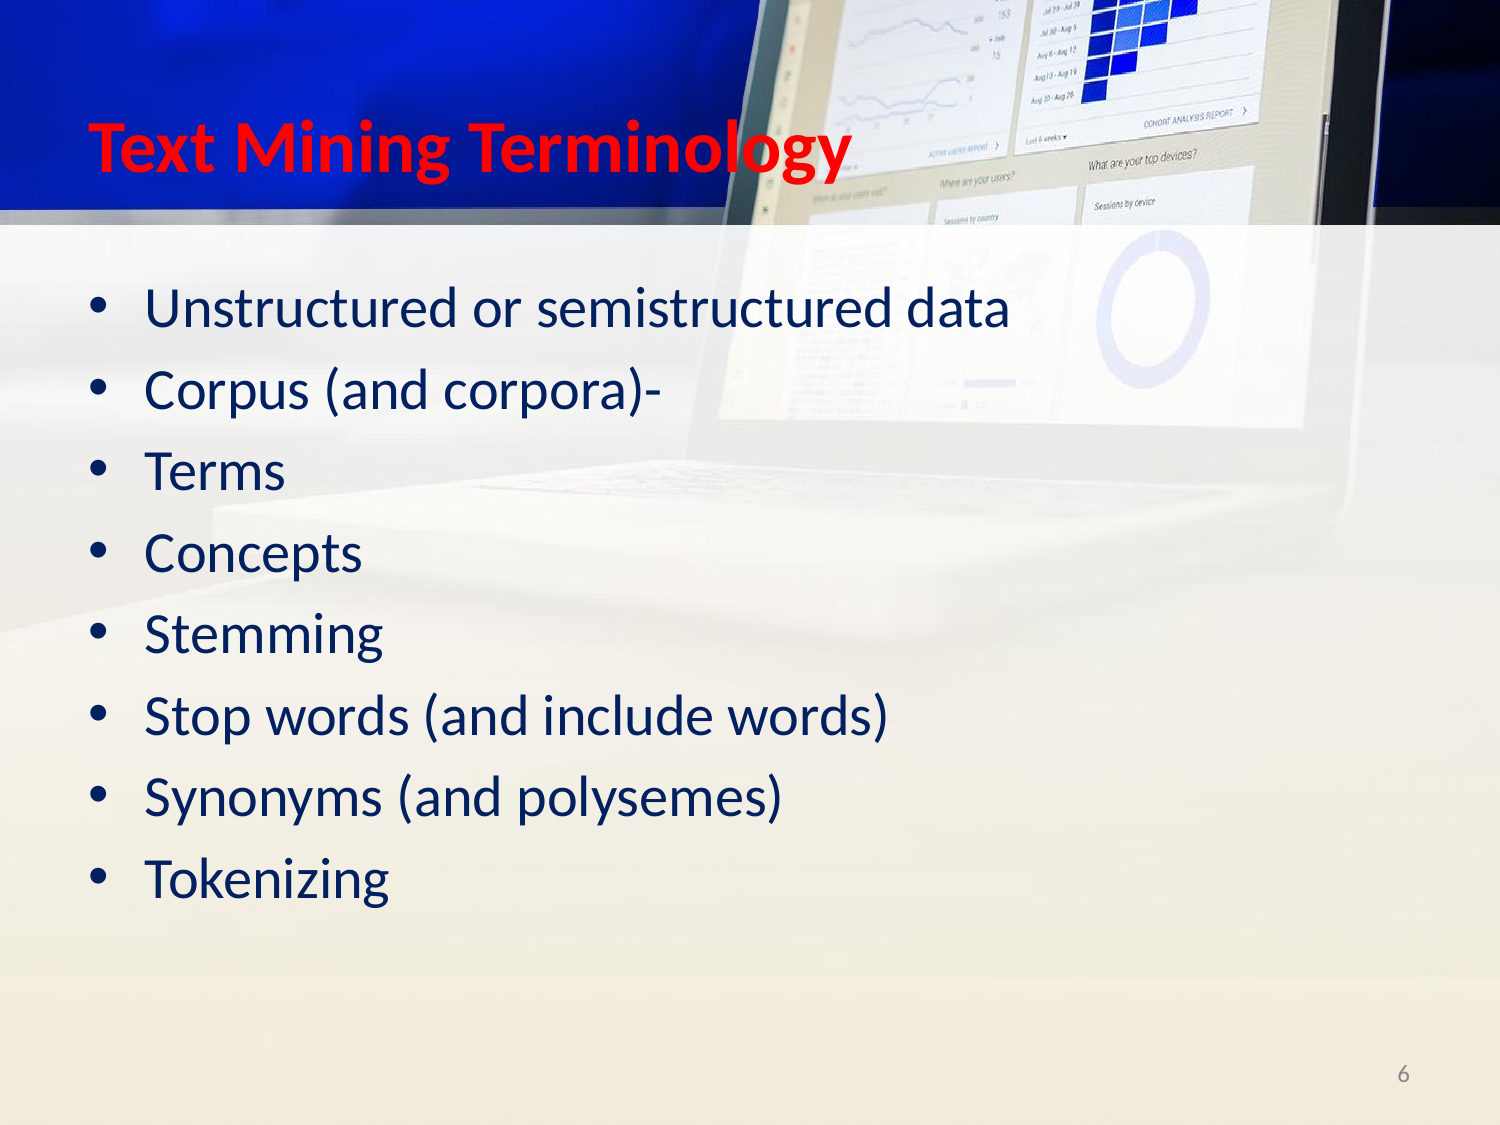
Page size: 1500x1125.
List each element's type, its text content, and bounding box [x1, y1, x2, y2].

slide_number ‹#› [1074, 1042, 1425, 1103]
picture [0, 0, 1500, 1125]
list Unstructured or semistructured data Corpus (and corpora)- Terms Concepts Stemming Stop words (and include words) Synonyms (and polysemes) Tokenizing [73, 261, 1427, 1064]
title Text Mining Terminology [73, 58, 1427, 226]
